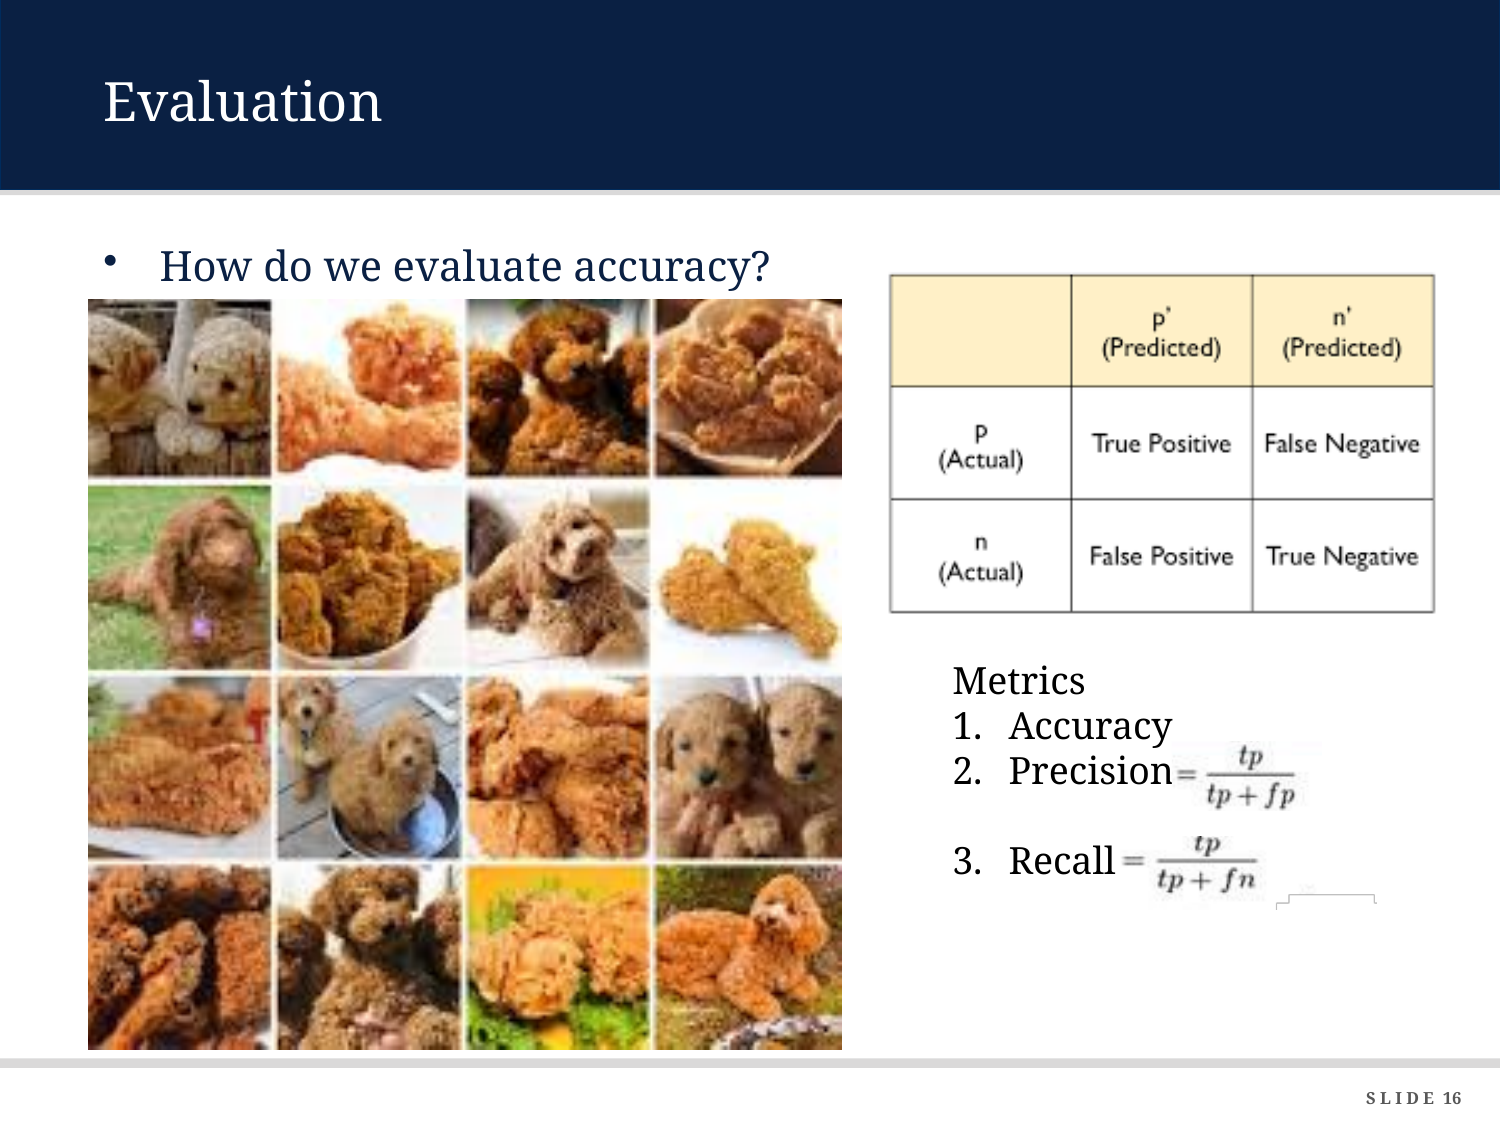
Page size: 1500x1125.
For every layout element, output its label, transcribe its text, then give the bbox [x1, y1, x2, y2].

list How do we evaluate accuracy? [88, 237, 1422, 1003]
title Evaluation [88, 24, 1424, 176]
picture [1171, 741, 1323, 812]
picture [1120, 828, 1378, 910]
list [88, 299, 843, 1051]
text_box Metrics Accuracy Precision Recall [937, 649, 1450, 935]
picture [874, 250, 1469, 620]
